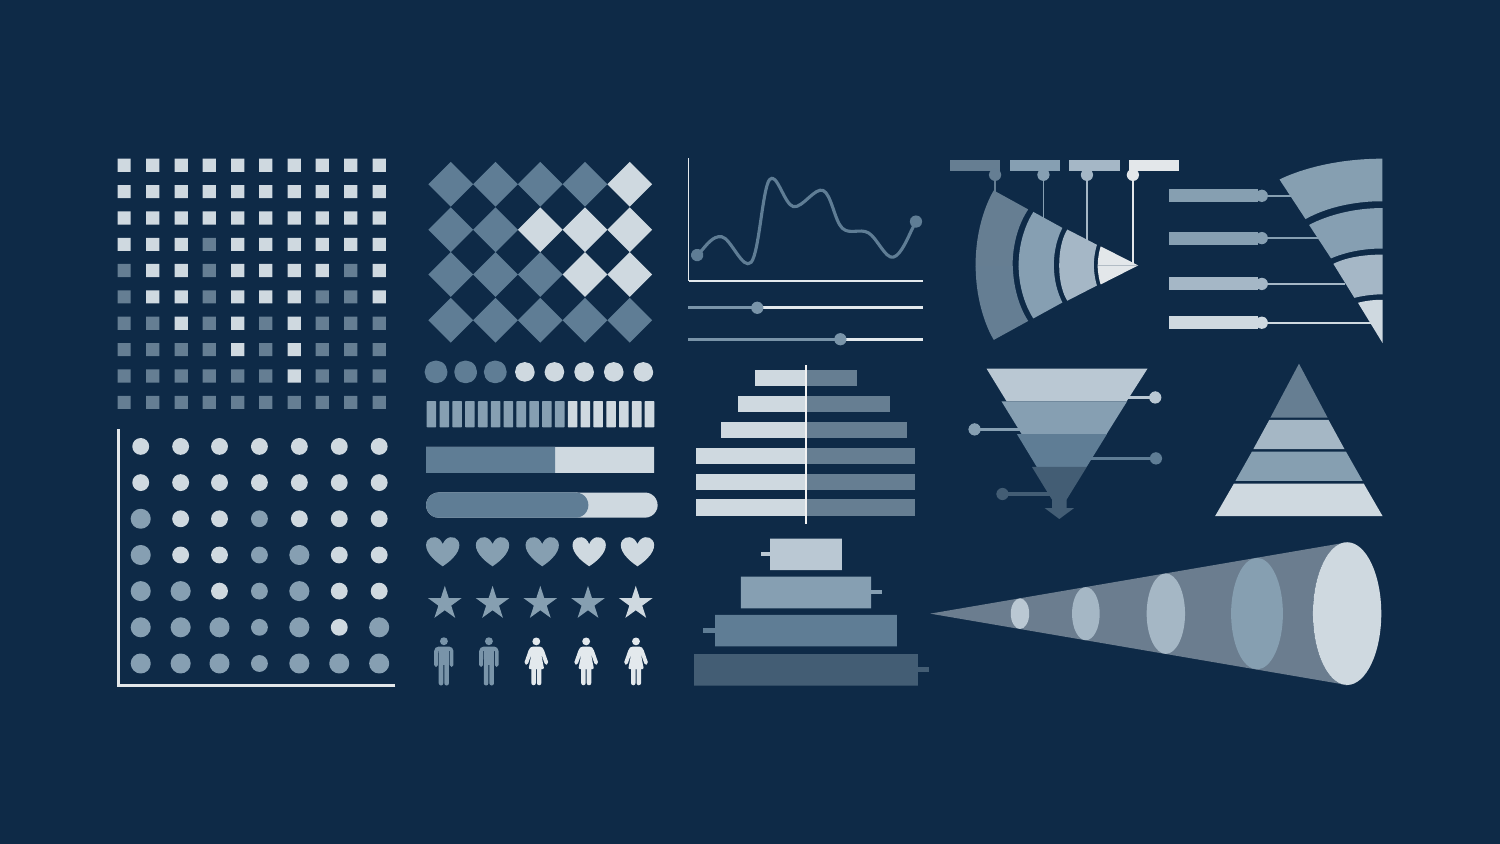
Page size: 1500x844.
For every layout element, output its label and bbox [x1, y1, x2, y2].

text_box [949, 159, 1180, 341]
text_box [688, 157, 924, 282]
text_box [1214, 363, 1383, 517]
text_box [687, 307, 924, 340]
text_box [425, 536, 655, 567]
text_box [428, 161, 653, 343]
text_box [426, 400, 655, 428]
text_box [433, 637, 649, 686]
text_box [930, 542, 1382, 686]
text_box [427, 585, 653, 619]
text_box [1180, 158, 1383, 344]
text_box [425, 492, 658, 518]
text_box [425, 361, 654, 382]
text_box [693, 538, 930, 686]
text_box [117, 428, 396, 686]
text_box [425, 446, 655, 474]
text_box [696, 365, 916, 525]
text_box [974, 368, 1157, 520]
text_box [117, 158, 387, 410]
